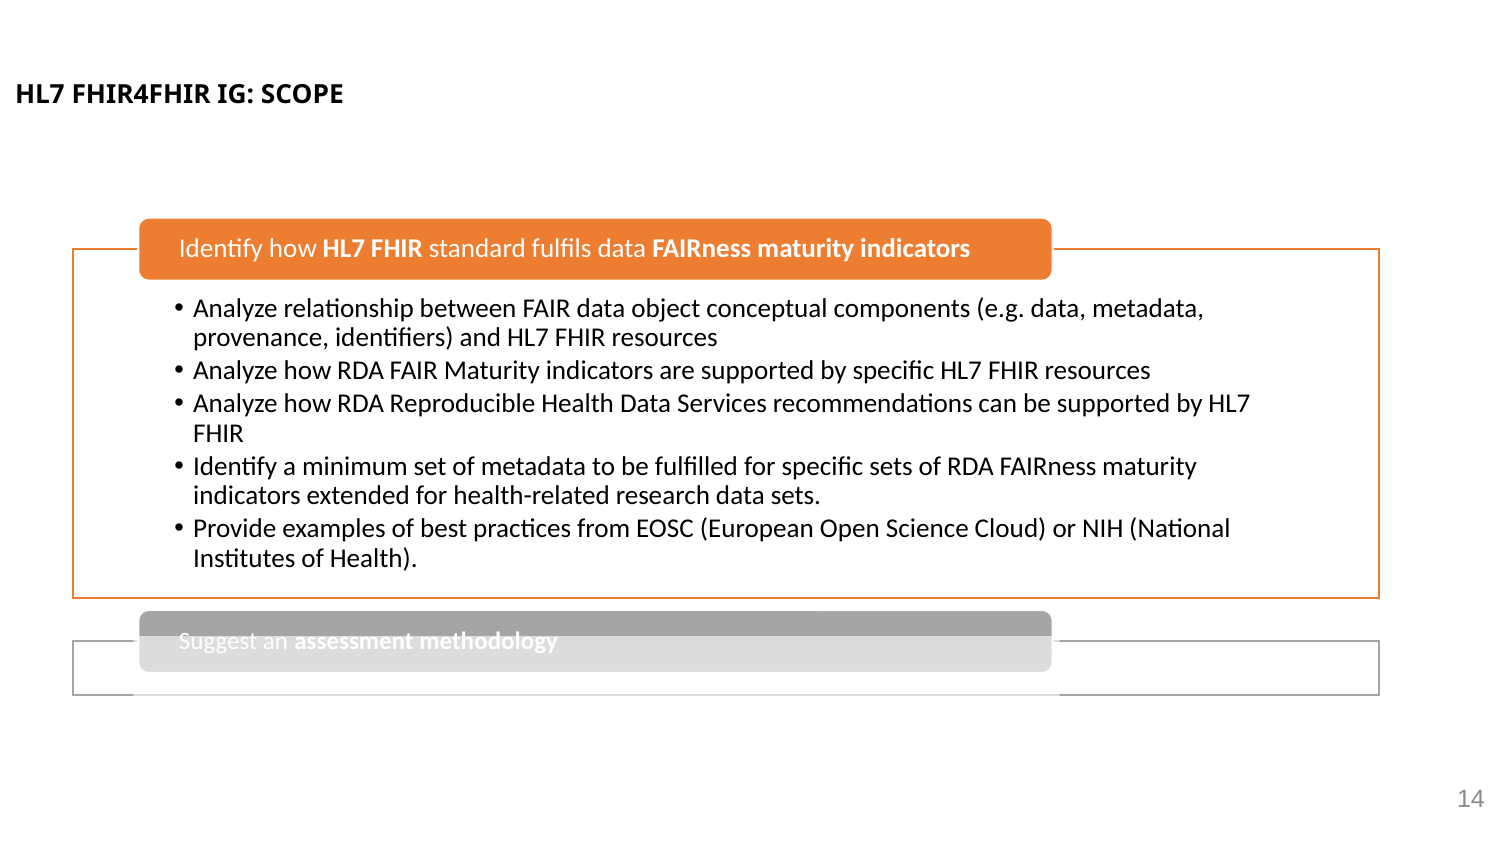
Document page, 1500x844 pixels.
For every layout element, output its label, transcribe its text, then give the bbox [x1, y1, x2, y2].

slide_number 14 [1409, 764, 1500, 830]
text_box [72, 147, 1380, 765]
title HL7 FHIR4FHIR IG: SCOPE [0, 72, 1398, 167]
